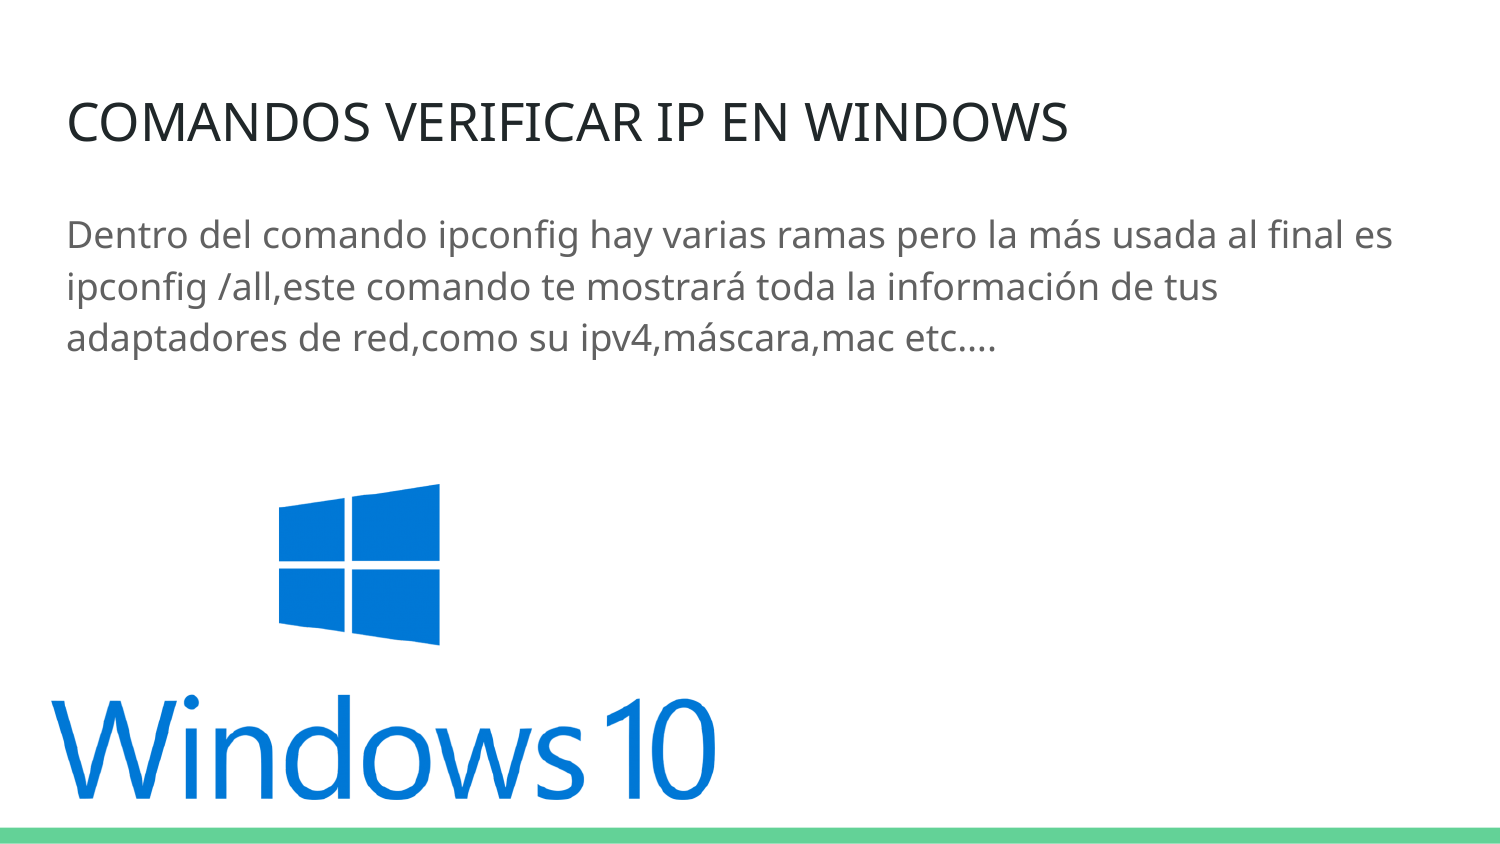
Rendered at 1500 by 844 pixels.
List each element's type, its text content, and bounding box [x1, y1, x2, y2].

list Dentro del comando ipconfig hay varias ramas pero la más usada al final es ipconfig /all,este comando te mostrará toda la información de tus adaptadores de red,como su ipv4,máscara,mac etc…. [51, 189, 1449, 750]
title COMANDOS VERIFICAR IP EN WINDOWS [51, 72, 1449, 167]
picture [50, 481, 715, 800]
